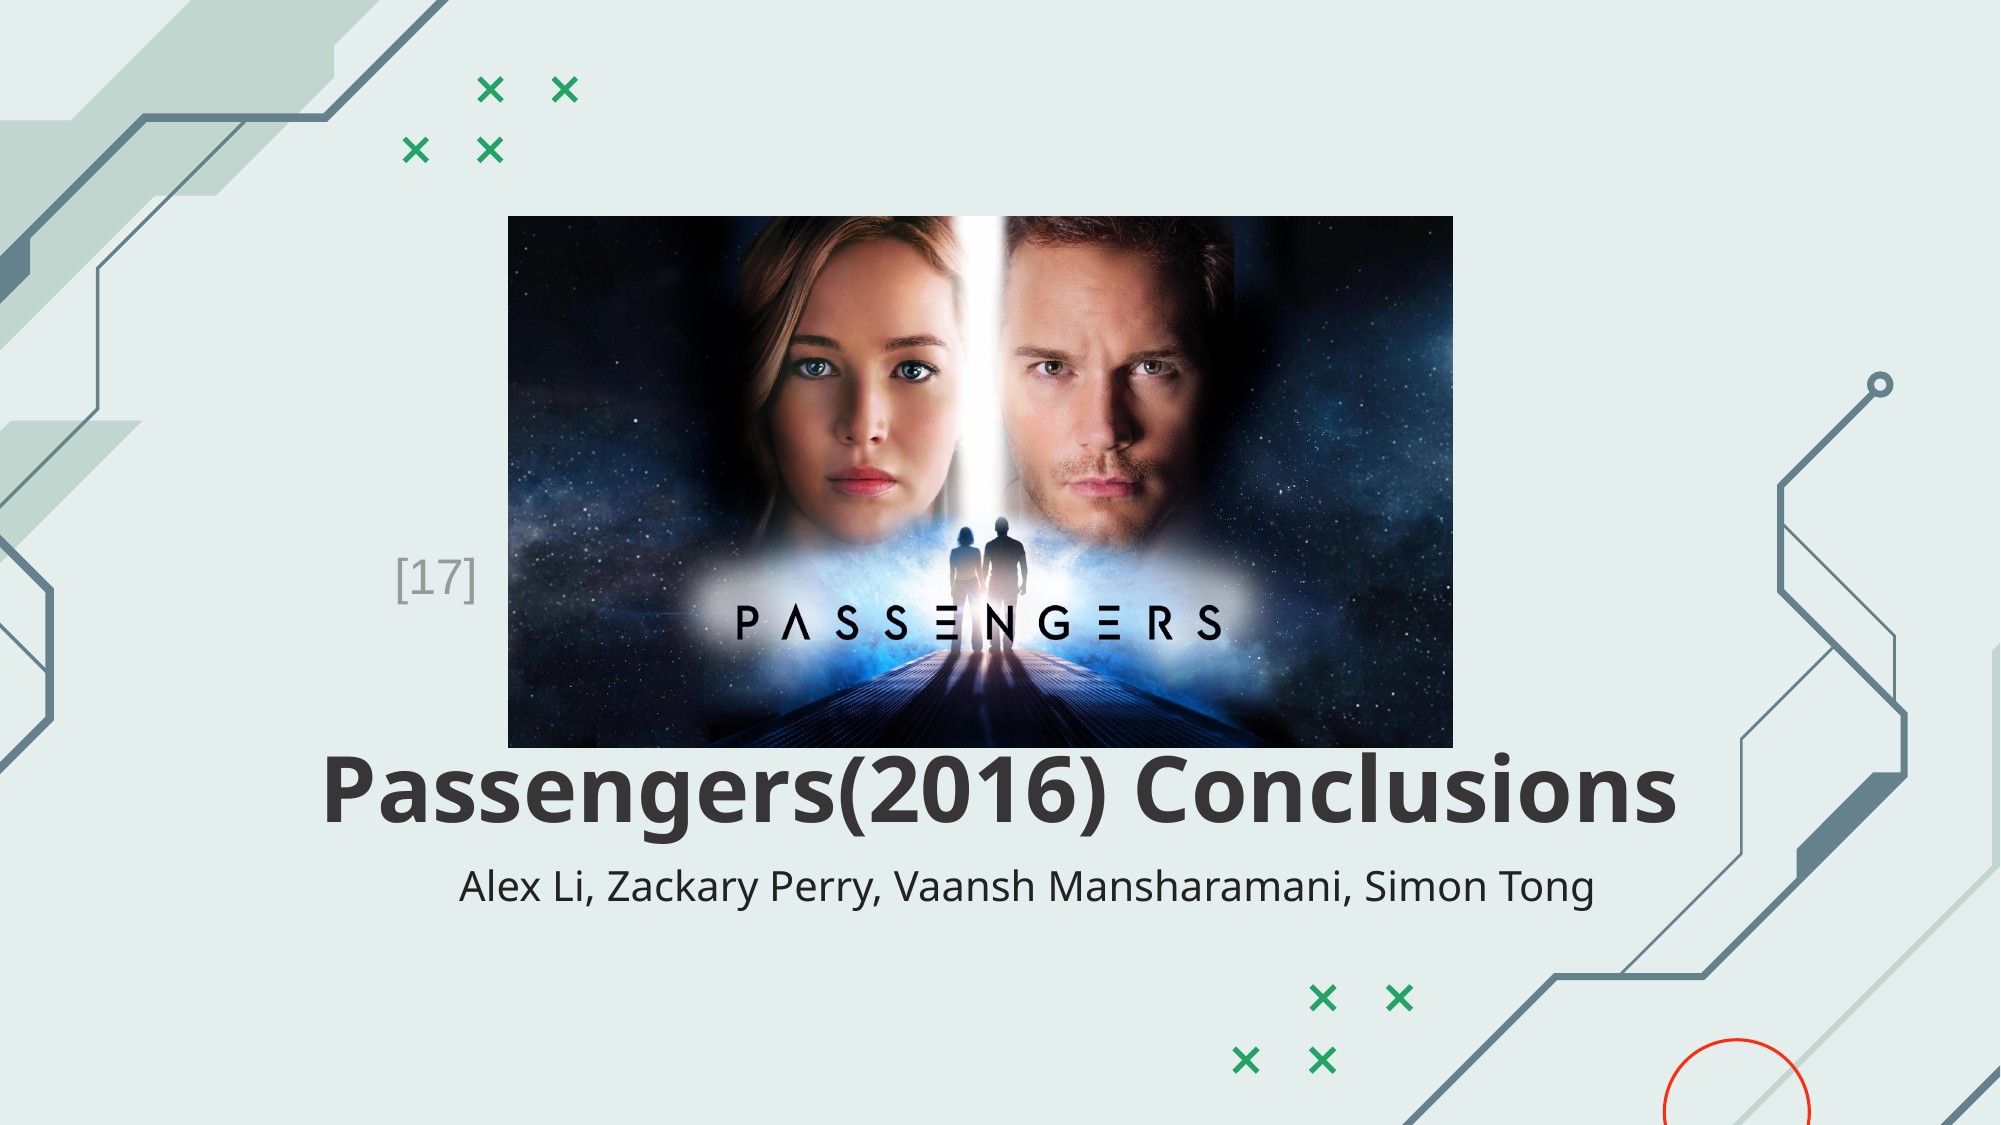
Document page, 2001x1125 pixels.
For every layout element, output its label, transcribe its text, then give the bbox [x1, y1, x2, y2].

text_box [17] [379, 529, 503, 620]
picture [508, 216, 1453, 748]
text_box Alex Li, Zackary Perry, Vaansh Mansharamani, Simon Tong [346, 850, 1709, 926]
subtitle Passengers(2016) Conclusions [283, 771, 1717, 874]
